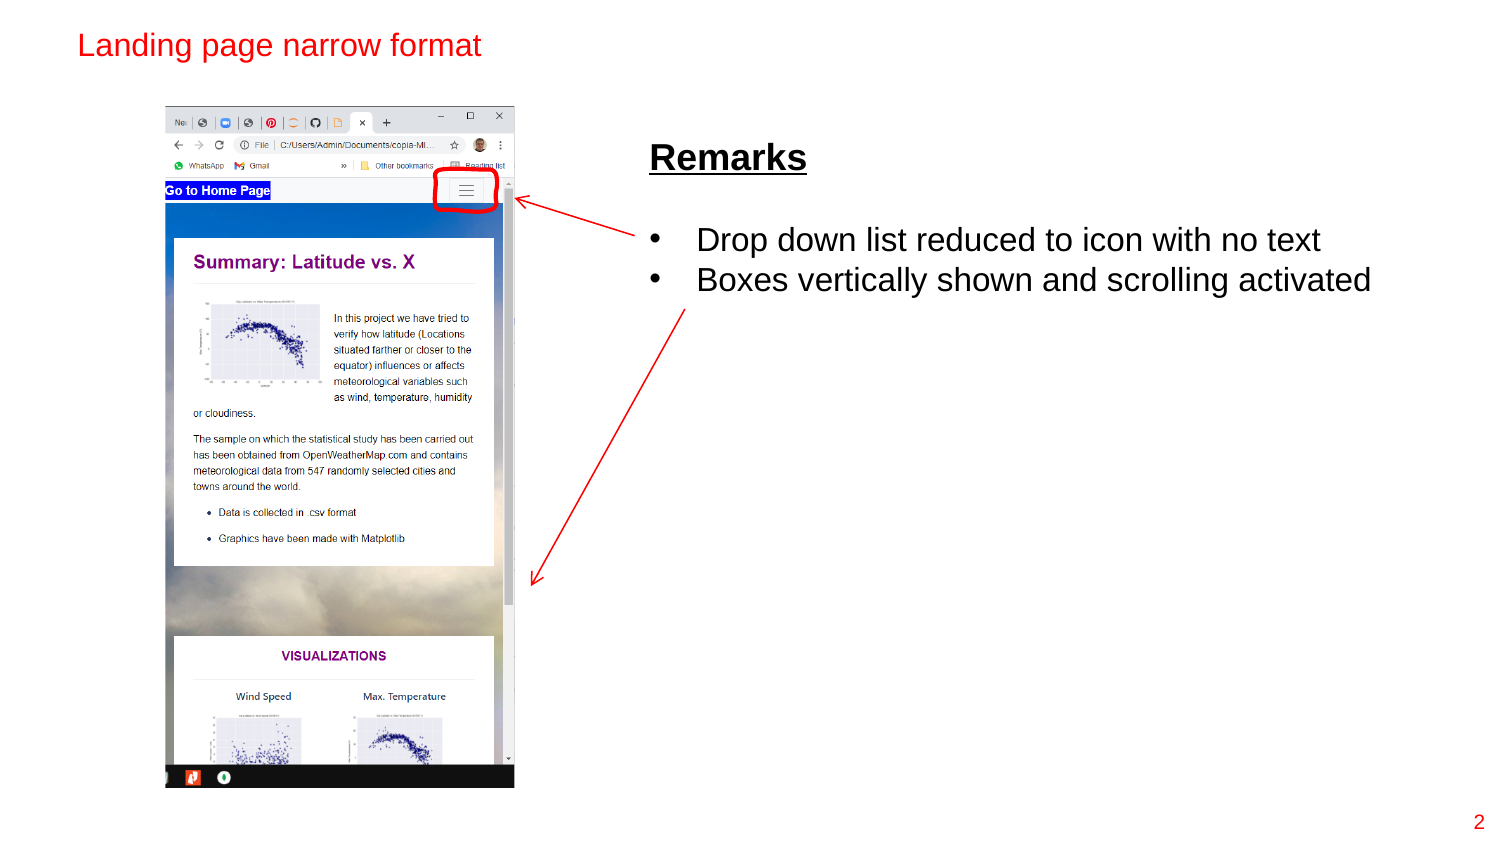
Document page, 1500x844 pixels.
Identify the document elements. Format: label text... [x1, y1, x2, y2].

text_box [530, 308, 686, 587]
slide_number 2 [1149, 798, 1500, 844]
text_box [514, 197, 632, 238]
picture [165, 106, 515, 788]
text_box Remarks Drop down list reduced to icon with no text Boxes vertically shown and scrolling activated [634, 125, 1388, 346]
title Landing page narrow format [62, 16, 1410, 71]
